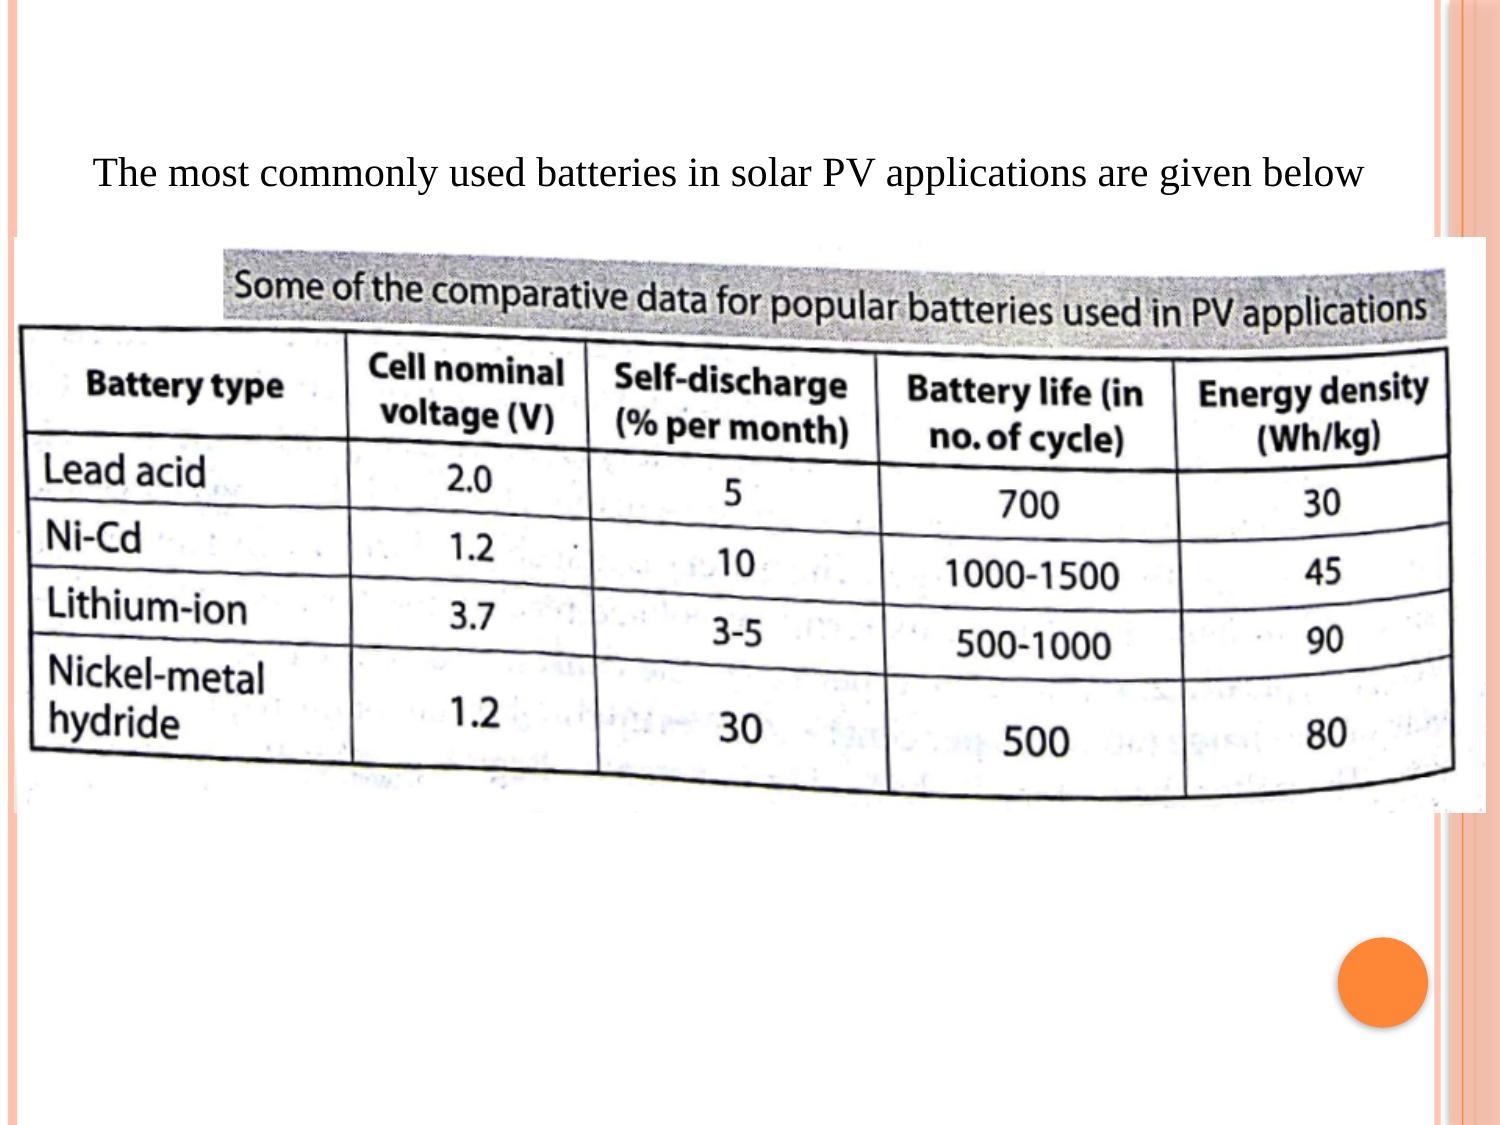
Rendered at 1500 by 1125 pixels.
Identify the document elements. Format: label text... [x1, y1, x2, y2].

picture [14, 236, 1486, 814]
text_box The most commonly used batteries in solar PV applications are given below [78, 137, 1381, 203]
